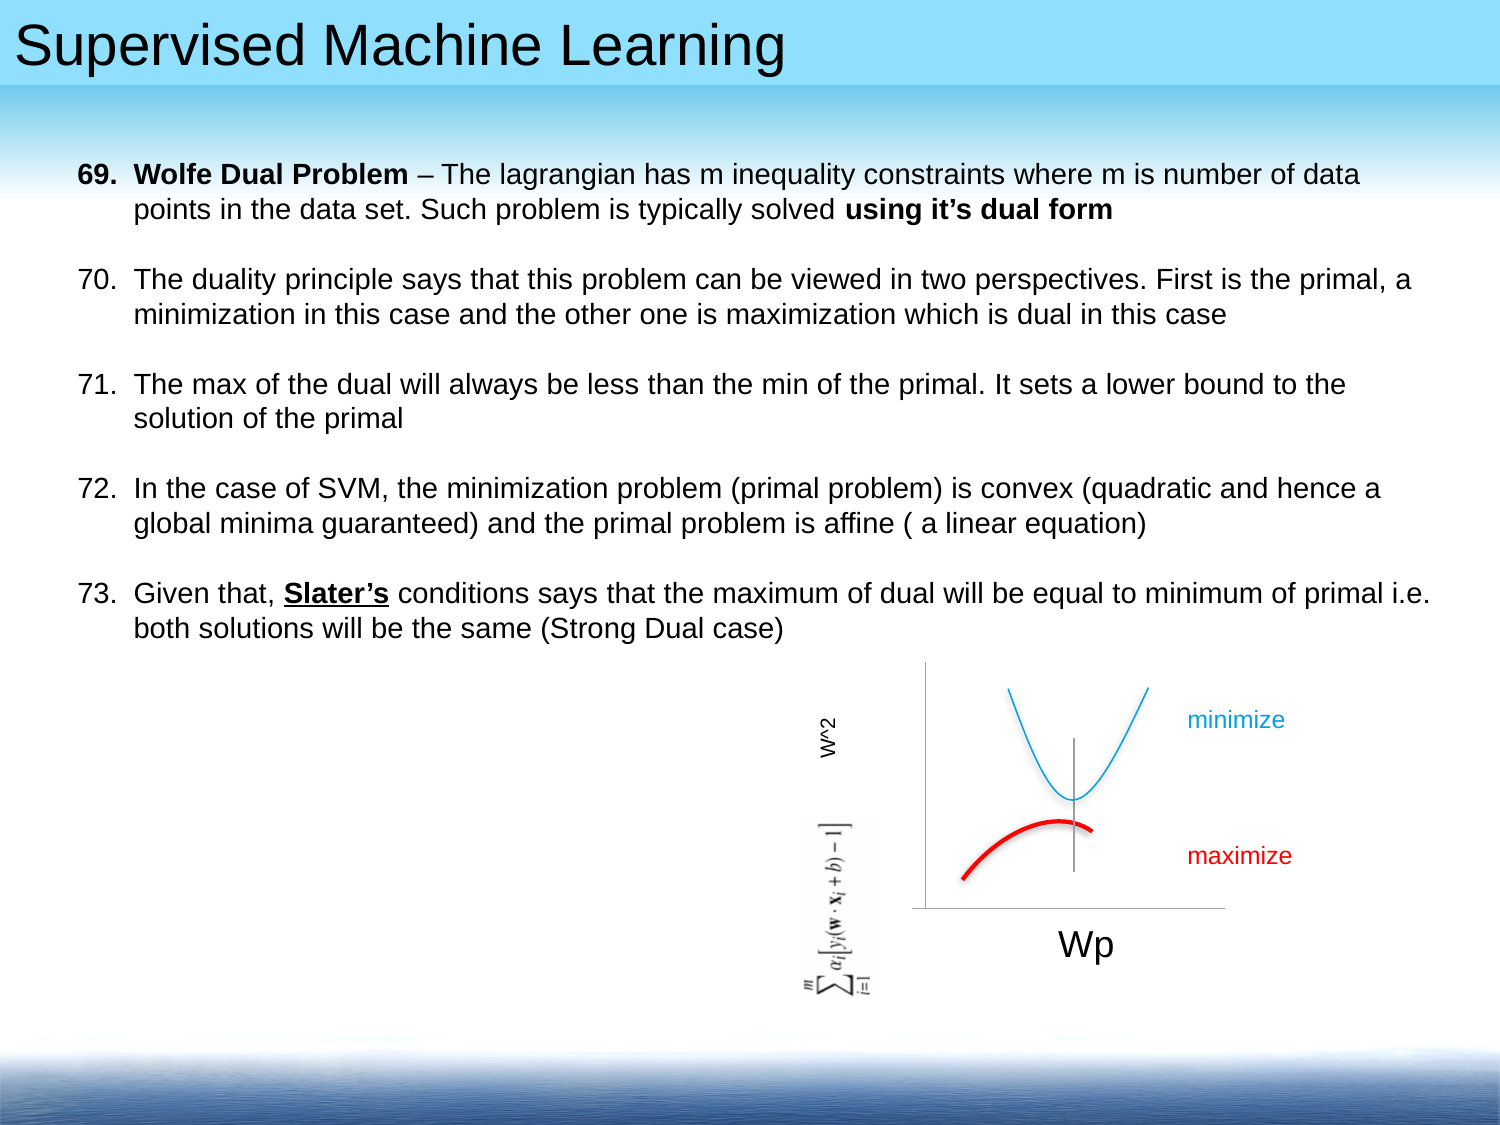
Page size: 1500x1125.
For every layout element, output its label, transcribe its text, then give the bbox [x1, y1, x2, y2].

text_box Wolfe Dual Problem – The lagrangian has m inequality constraints where m is number of data points in the data set. Such problem is typically solved using it’s dual form The duality principle says that this problem can be viewed in two perspectives. First is the primal, a minimization in this case and the other one is maximization which is dual in this case The max of the dual will always be less than the min of the primal. It sets a lower bound to the solution of the primal In the case of SVM, the minimization problem (primal problem) is convex (quadratic and hence a global minima guaranteed) and the primal problem is affine ( a linear equation) Given that, Slater’s conditions says that the maximum of dual will be equal to minimum of primal i.e. both solutions will be the same (Strong Dual case) [62, 102, 1463, 757]
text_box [799, 662, 1313, 1041]
picture [0, 1037, 1500, 1125]
